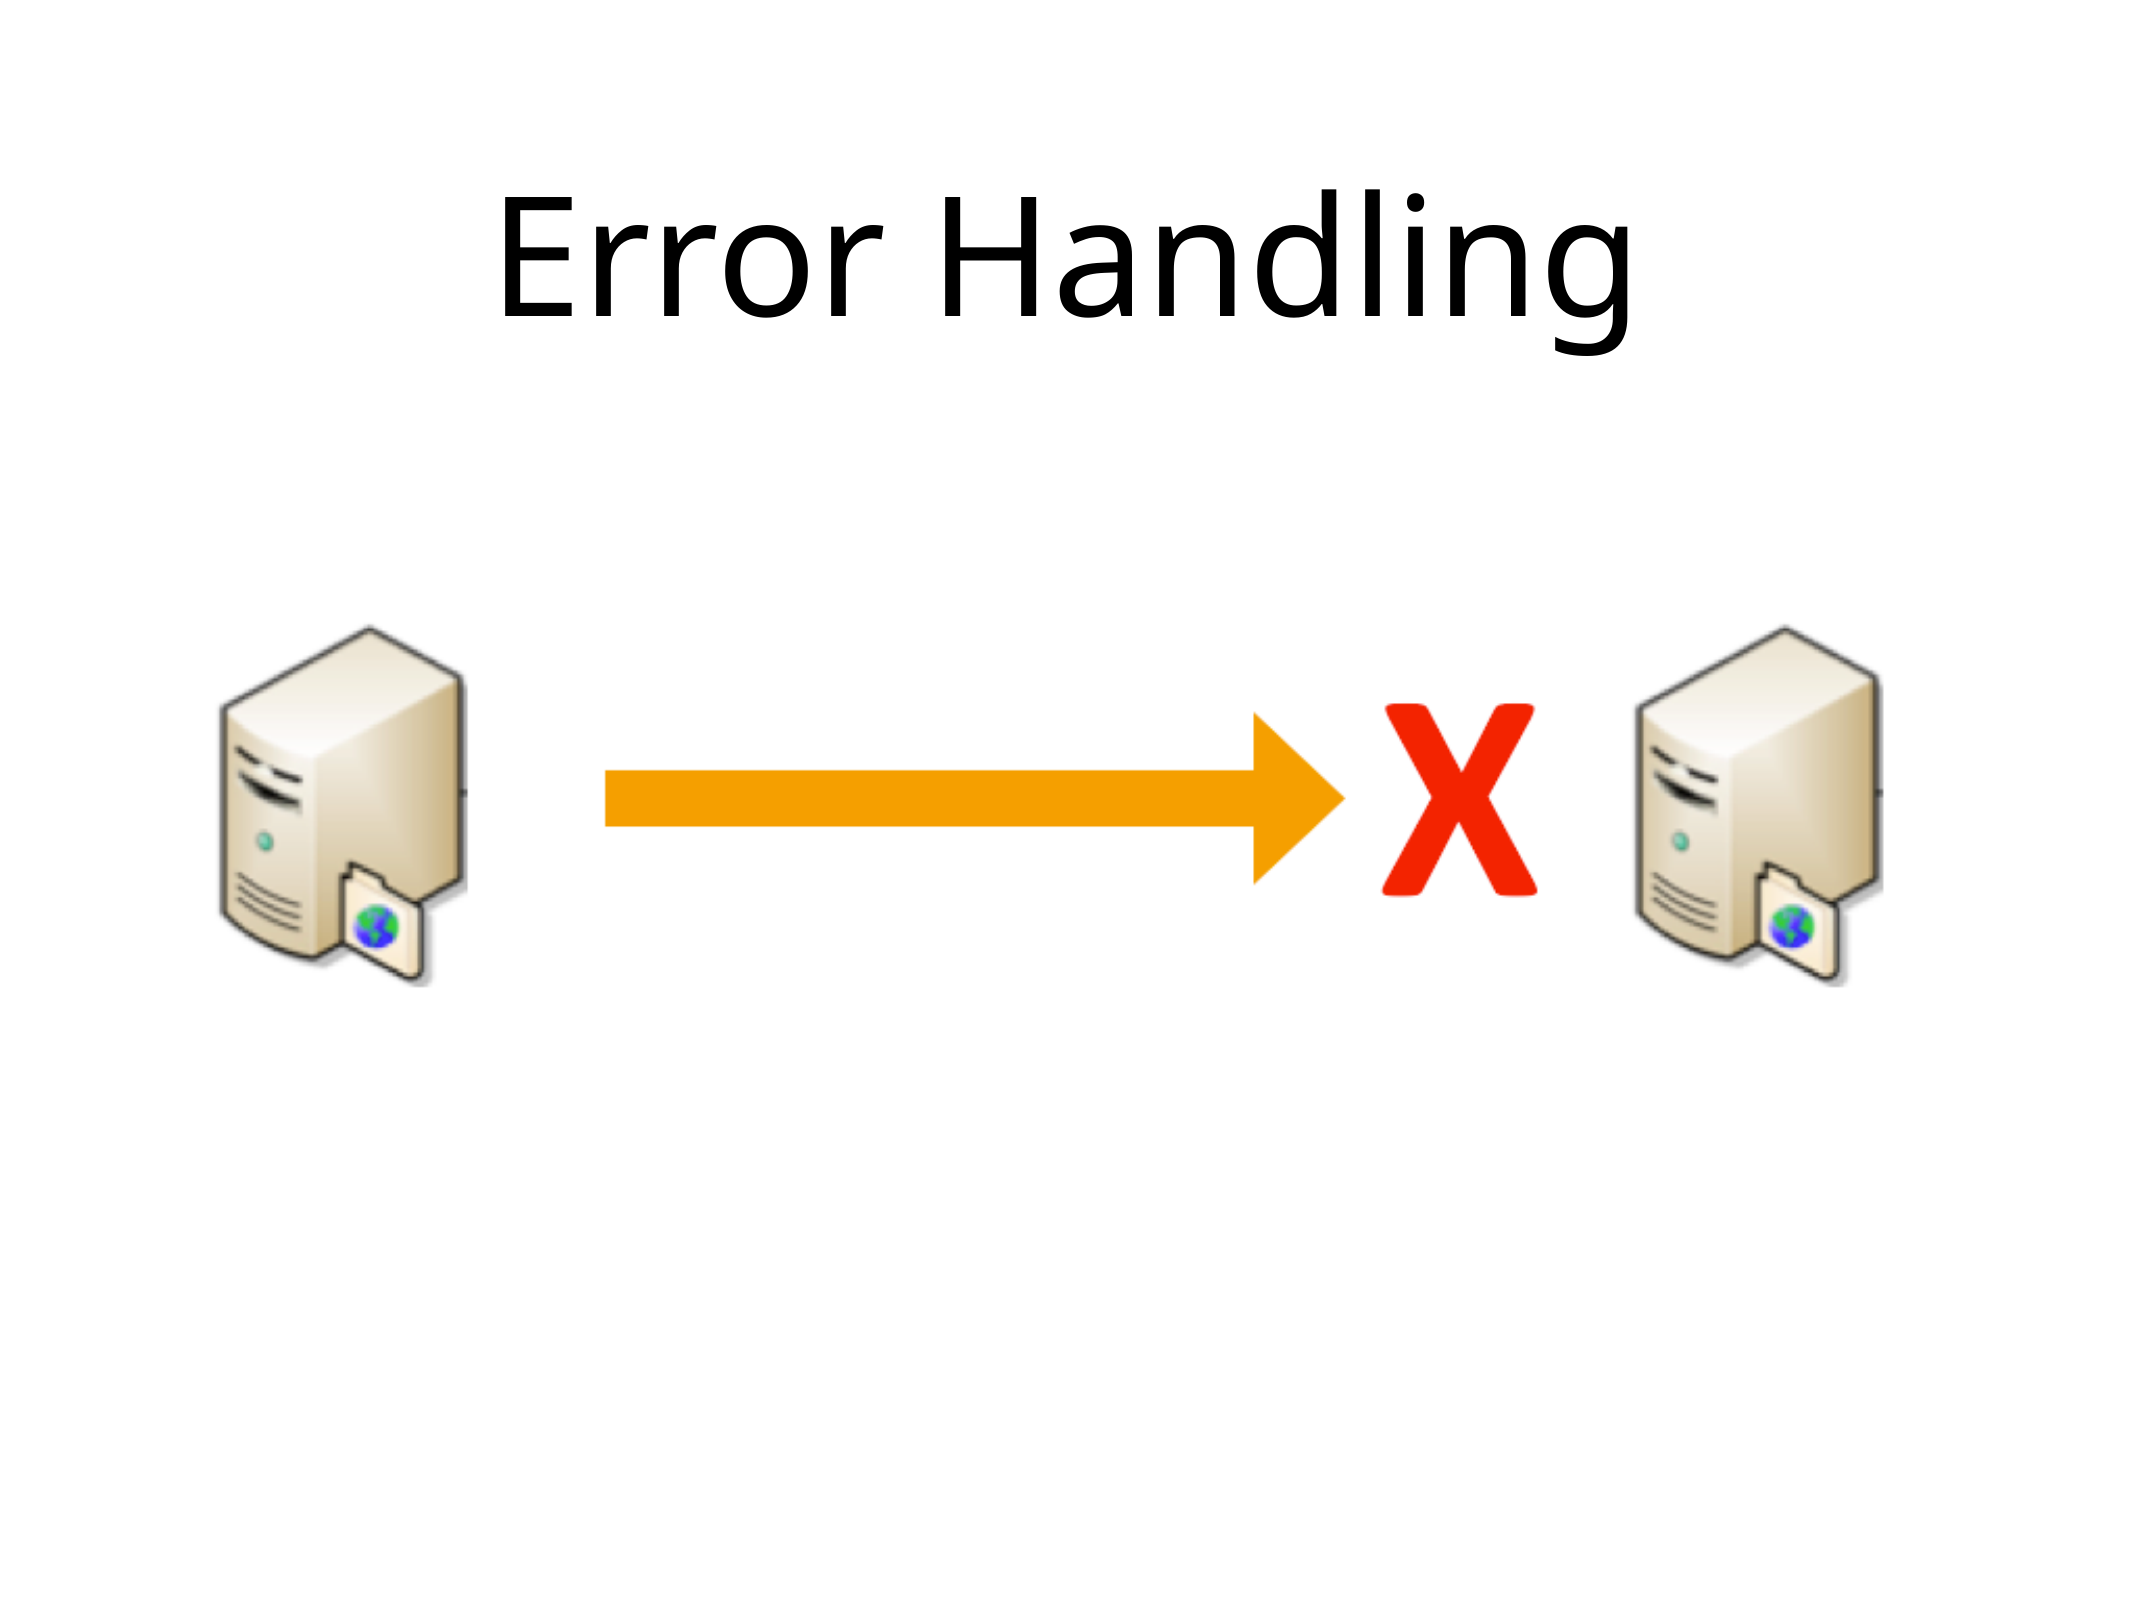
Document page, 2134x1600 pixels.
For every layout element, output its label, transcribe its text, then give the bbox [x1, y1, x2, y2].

title Error Handling [155, 72, 1978, 428]
picture [170, 576, 1963, 1024]
